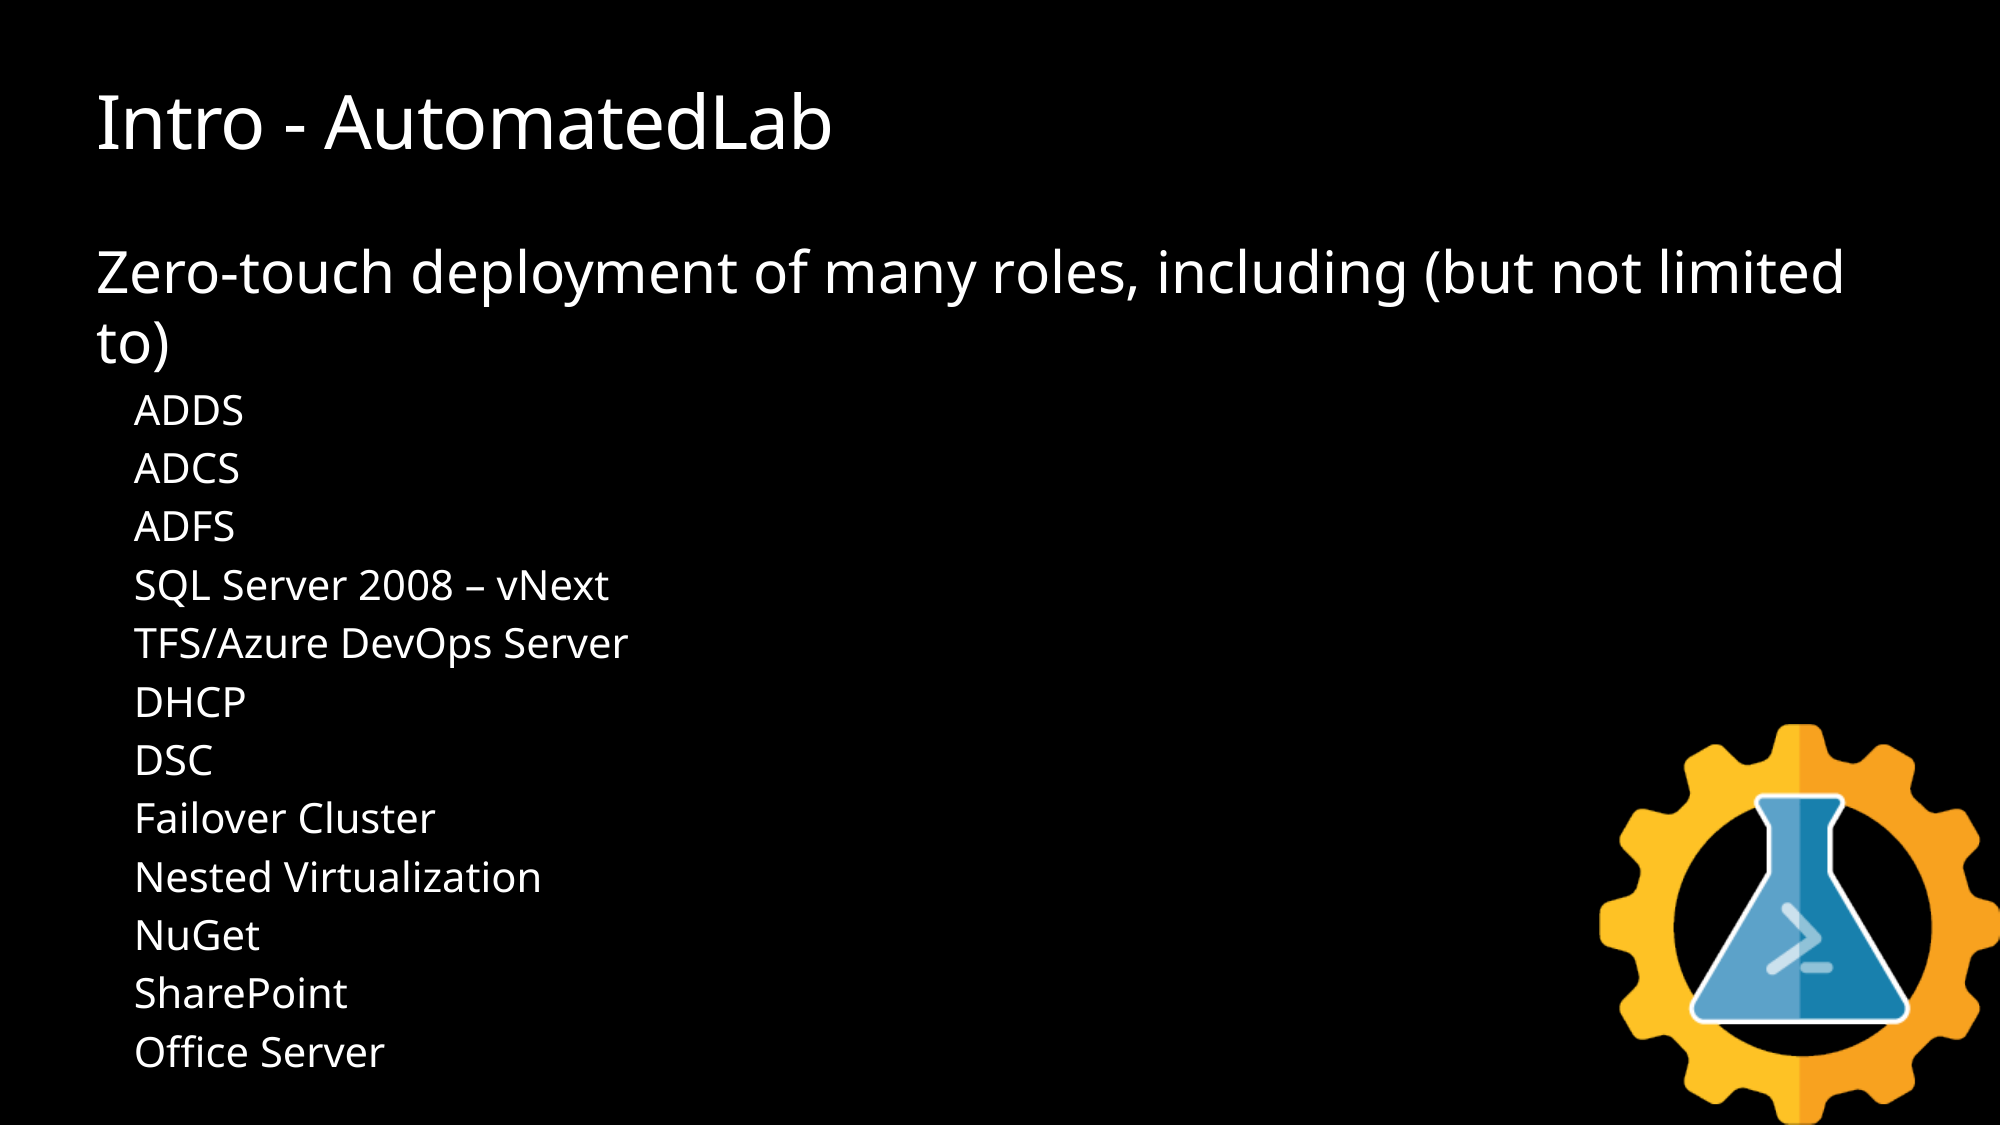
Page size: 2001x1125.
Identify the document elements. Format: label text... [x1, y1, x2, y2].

title Intro - AutomatedLab [96, 75, 1904, 166]
picture [1599, 724, 2000, 1125]
list Zero-touch deployment of many roles, including (but not limited to) ADDS ADCS ADFS SQL Server 2008 – vNext TFS/Azure DevOps Server DHCP DSC Failover Cluster Nested Virtualization NuGet SharePoint Office Server [96, 235, 1904, 1033]
